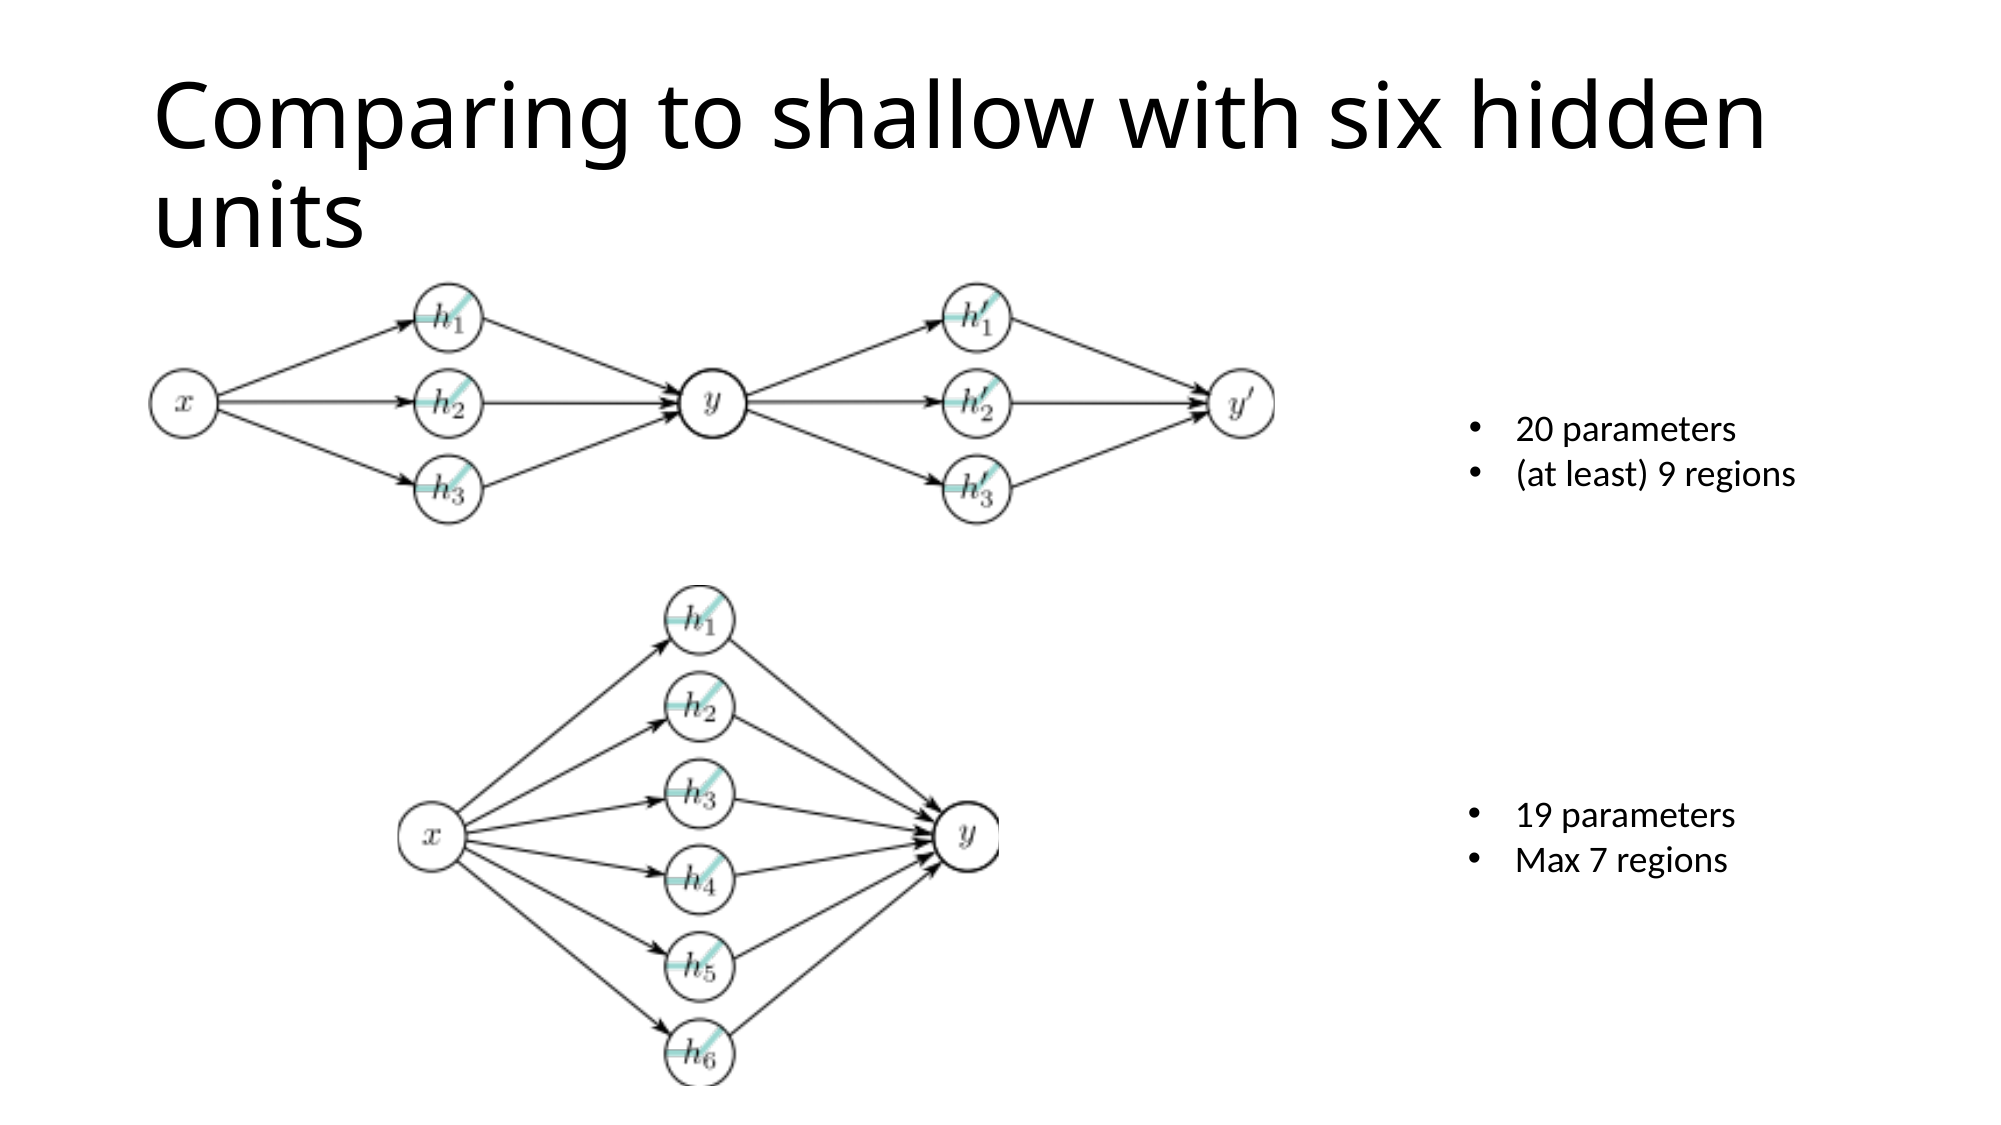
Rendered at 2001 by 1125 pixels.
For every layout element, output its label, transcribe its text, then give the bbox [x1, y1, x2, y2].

picture [148, 277, 1275, 540]
text_box 19 parameters Max 7 regions [1453, 782, 1752, 887]
title Comparing to shallow with six hidden units [137, 59, 1863, 278]
text_box 20 parameters (at least) 9 regions [1453, 396, 1812, 502]
picture [397, 585, 999, 1086]
